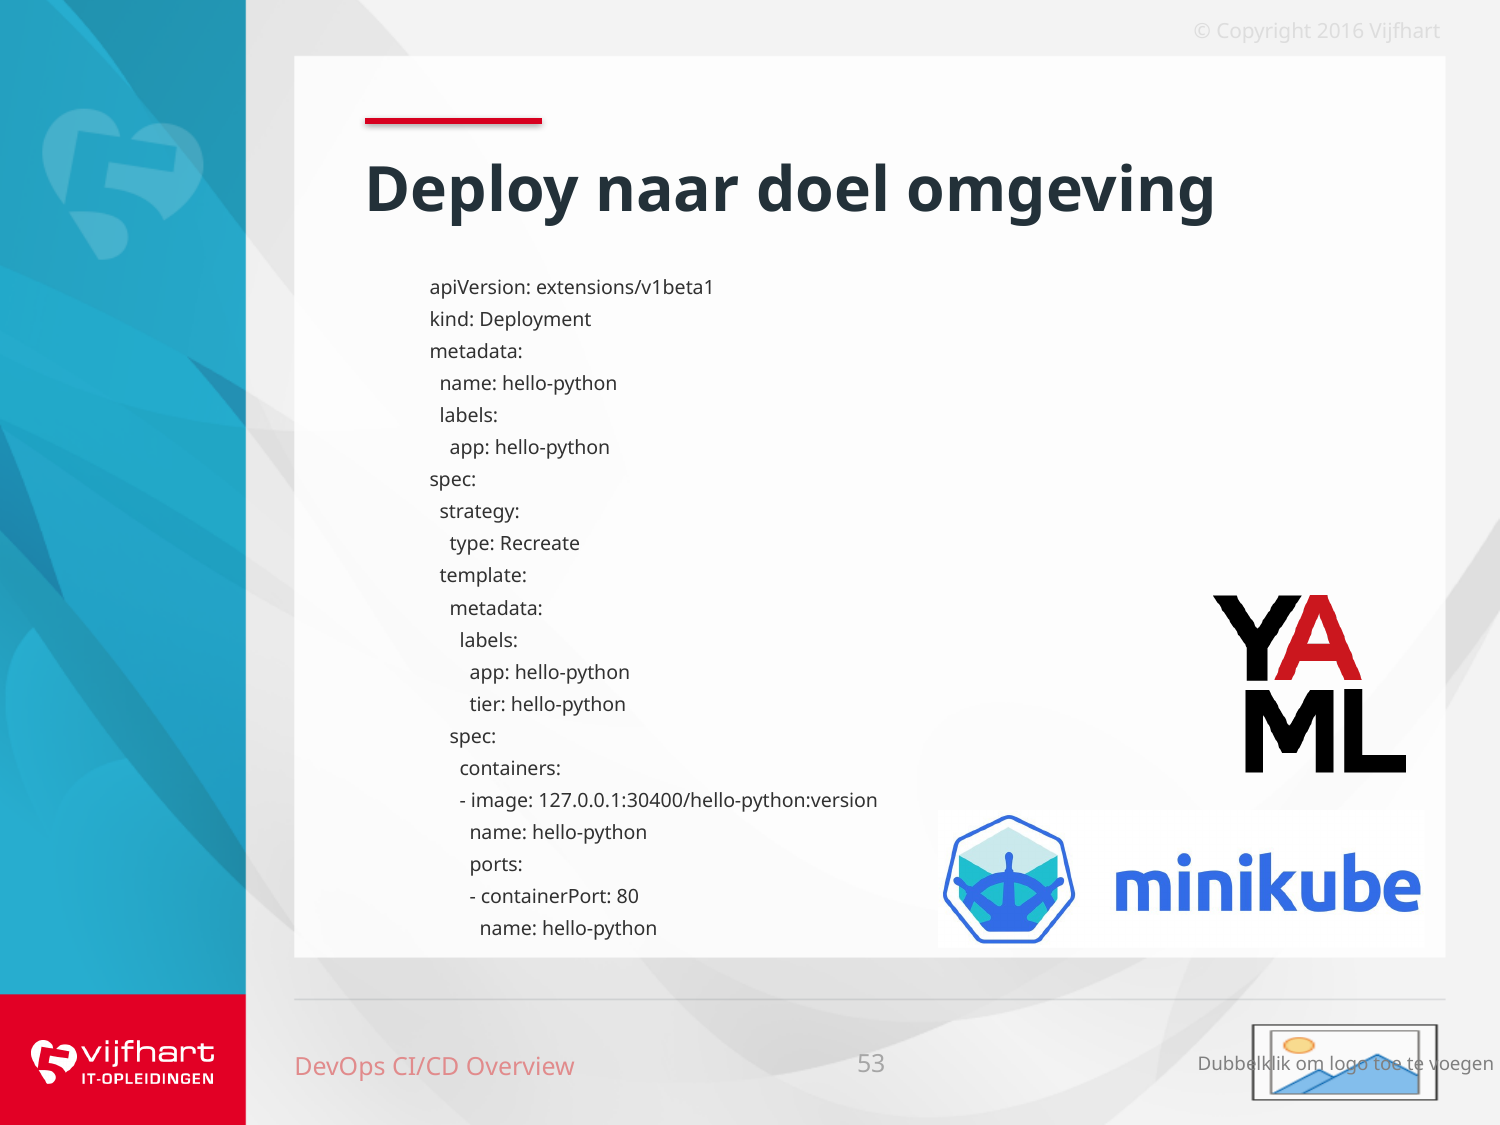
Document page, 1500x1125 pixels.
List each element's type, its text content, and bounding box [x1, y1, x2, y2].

list apiVersion: extensions/v1beta1 kind: Deployment metadata: name: hello-python labels: app: hello-python spec: strategy: type: Recreate template: metadata: labels: app: hello-python tier: hello-python spec: containers: - image: 127.0.0.1:30400/hello-python:version name: hello-python ports: - containerPort: 80 name: hello-python [349, 262, 1395, 959]
footer DevOps CI/CD Overview [279, 1042, 811, 1103]
title Deploy naar doel omgeving [349, 156, 1395, 226]
picture [0, 0, 1500, 1125]
